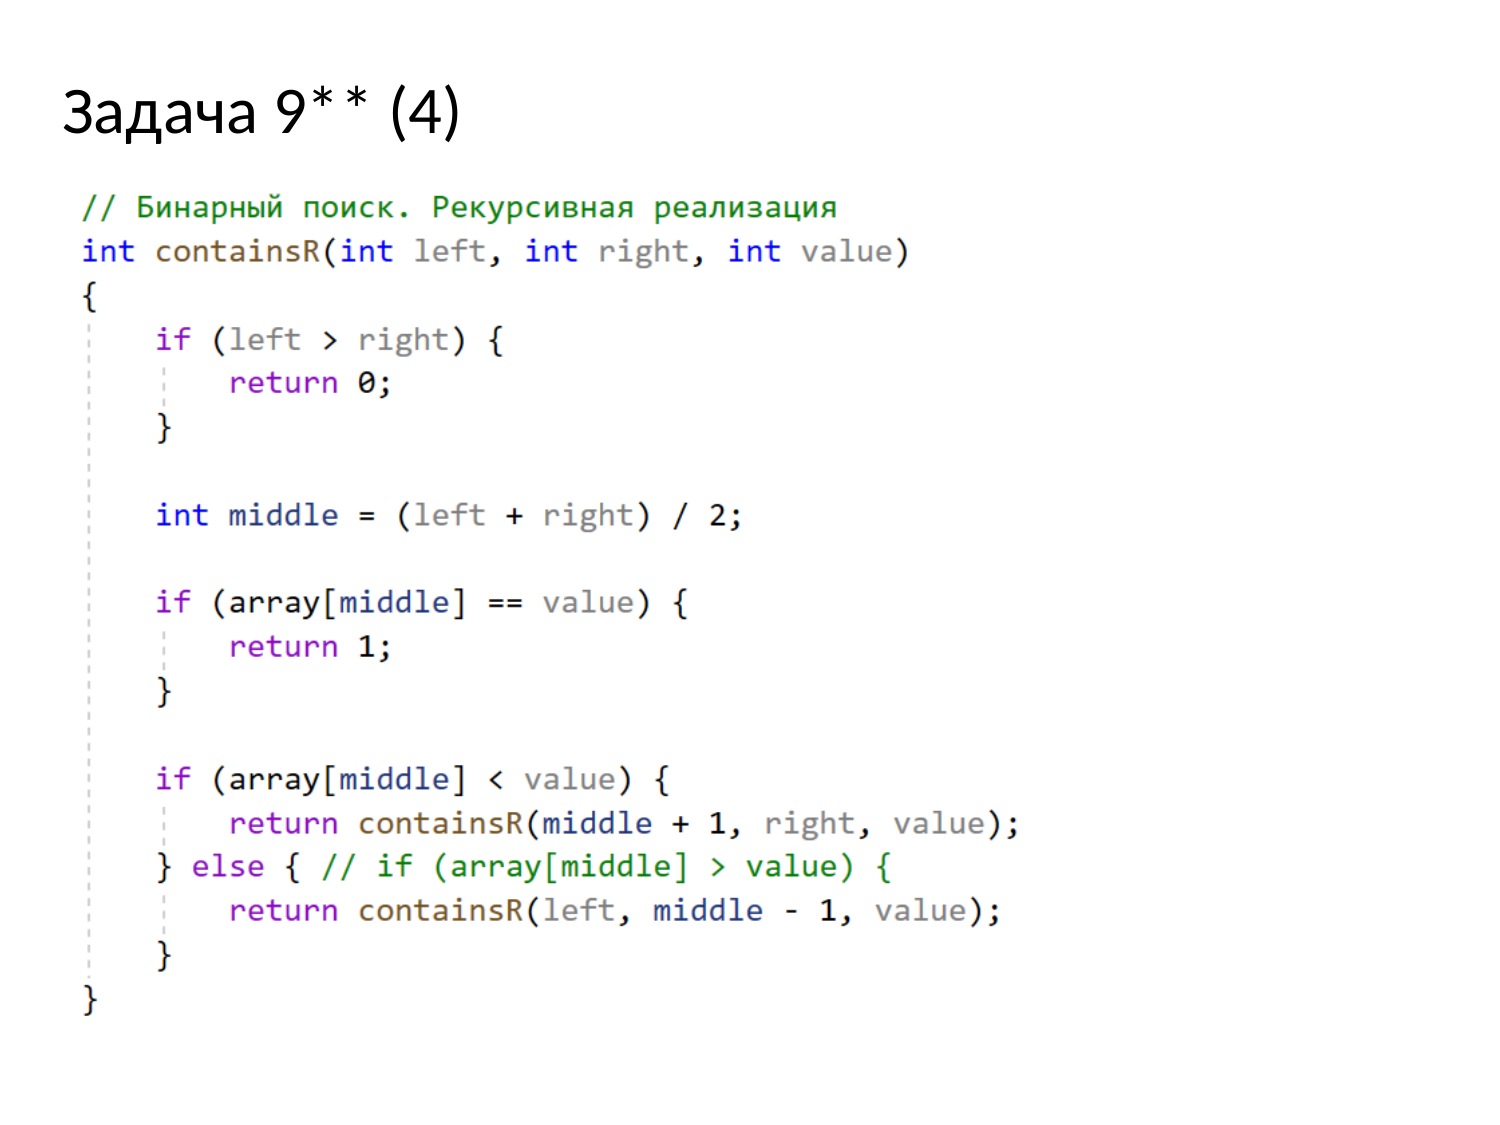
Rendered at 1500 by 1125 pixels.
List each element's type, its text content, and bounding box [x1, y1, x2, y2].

picture [81, 184, 1031, 1024]
title Задача 9** (4) [62, 58, 1413, 150]
